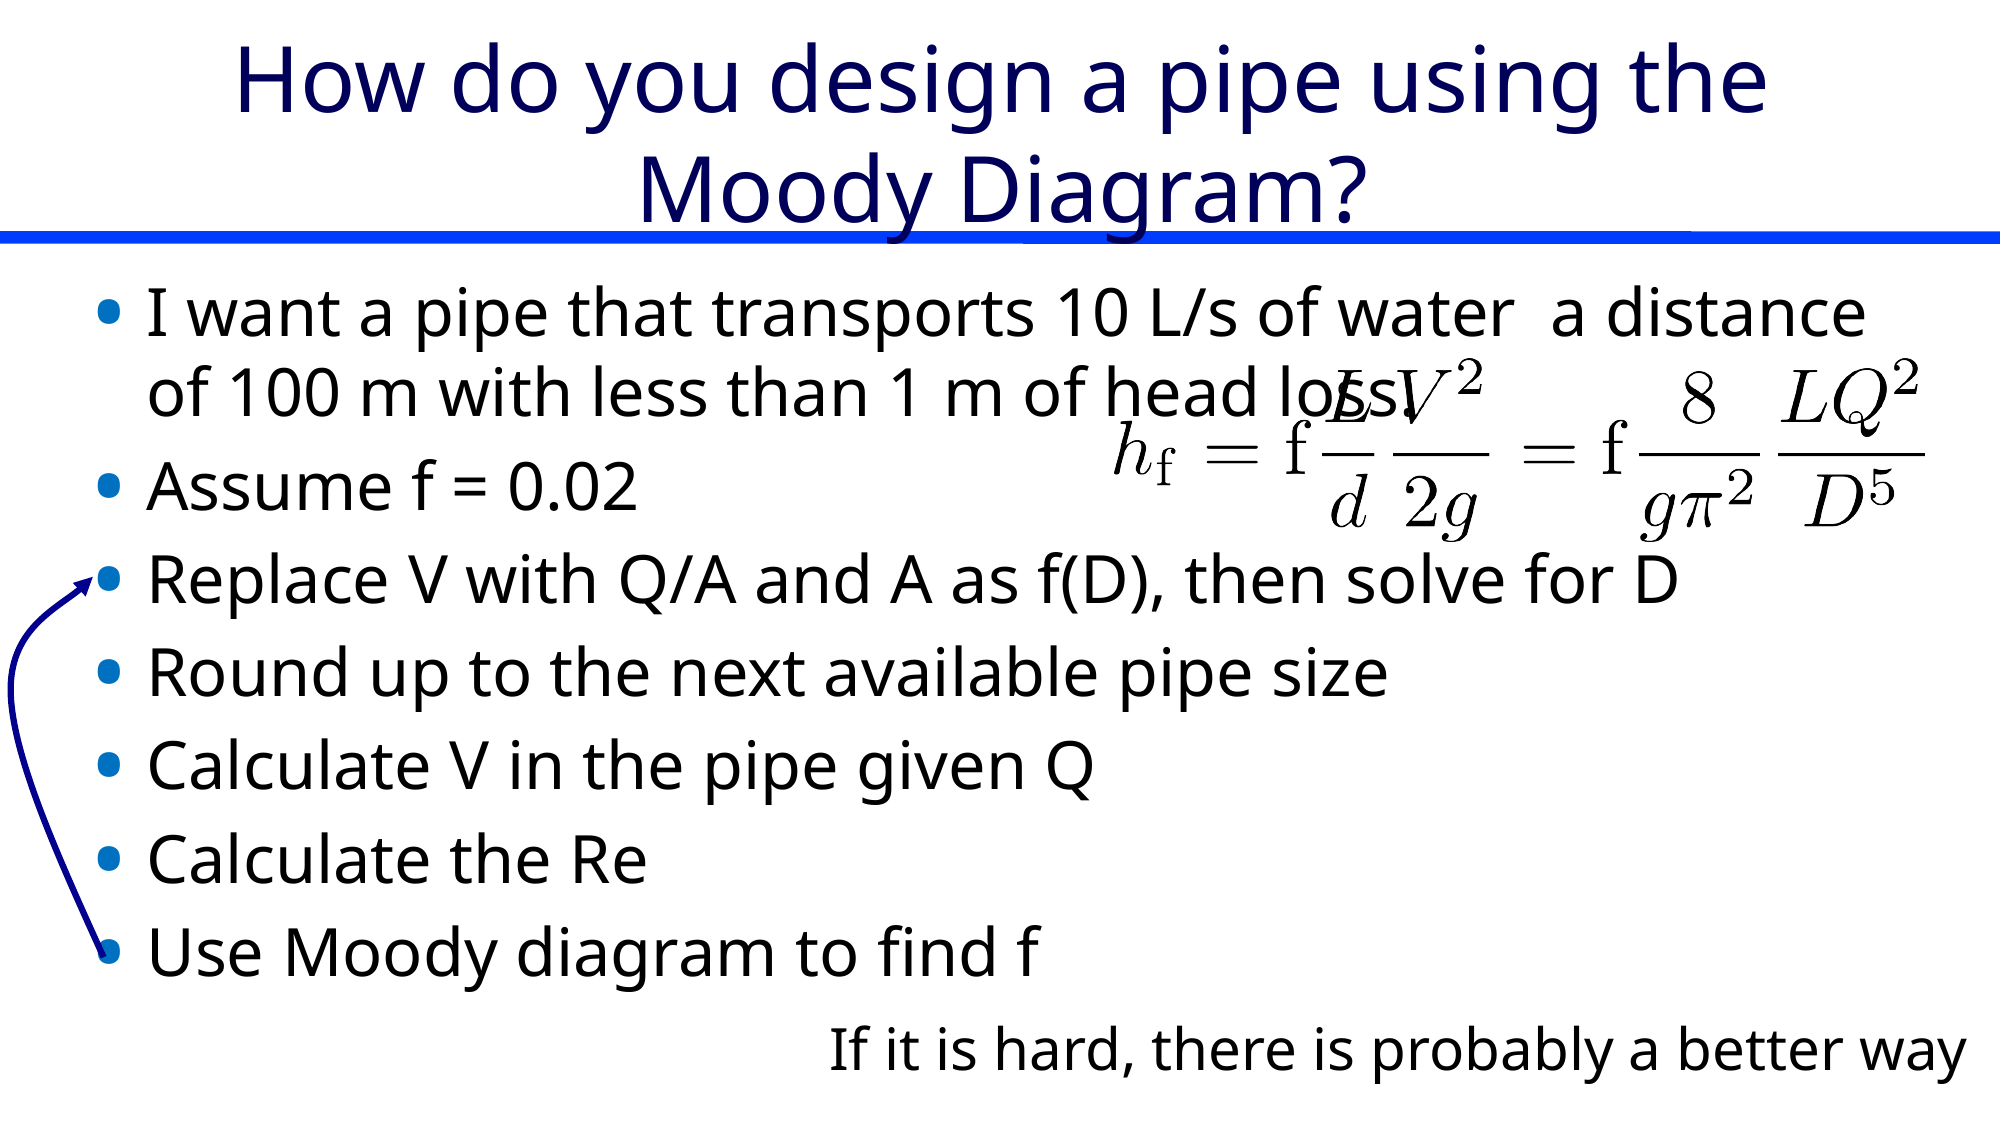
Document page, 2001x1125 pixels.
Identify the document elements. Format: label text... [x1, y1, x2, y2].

picture [1114, 357, 1926, 543]
list I want a pipe that transports 10 L/s of water a distance of 100 m with less than 1 m of head loss. Assume f = 0.02 Replace V with Q/A and A as f(D), then solve for D Round up to the next available pipe size Calculate V in the pipe given Q Calculate the Re Use Moody diagram to find f [74, 262, 1930, 1006]
text_box [8, 576, 106, 959]
text_box If it is hard, there is probably a better way [814, 1004, 1983, 1090]
title How do you design a pipe using the Moody Diagram? [75, 37, 1930, 225]
